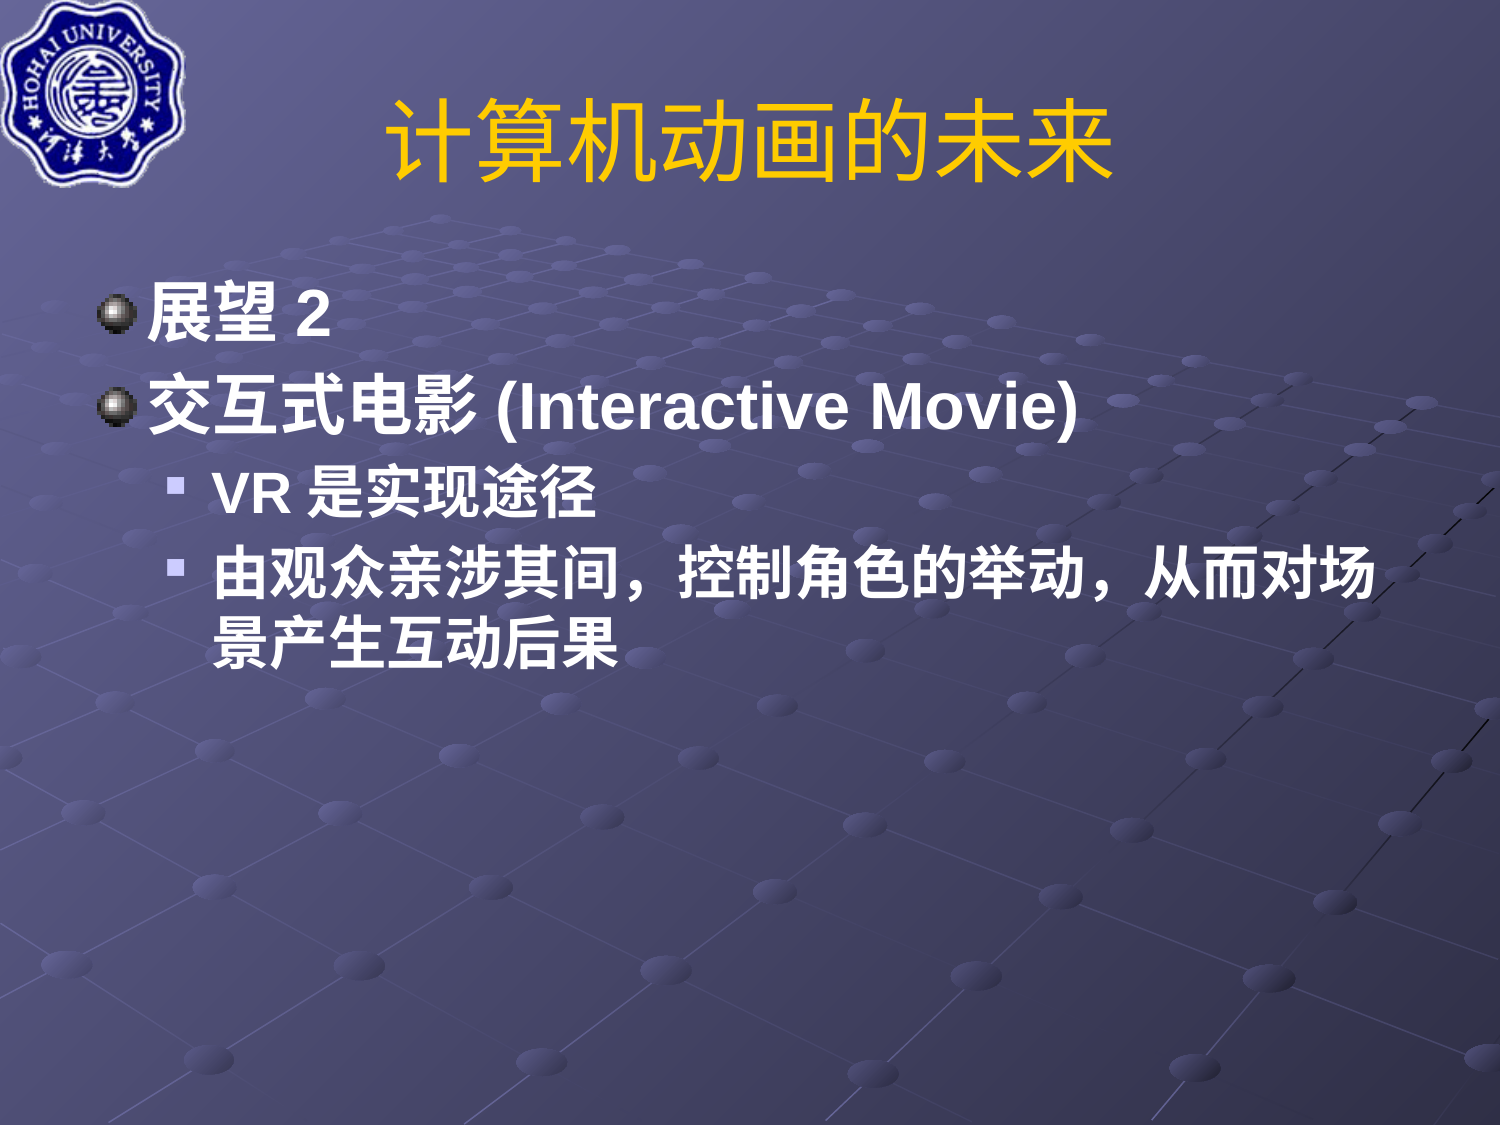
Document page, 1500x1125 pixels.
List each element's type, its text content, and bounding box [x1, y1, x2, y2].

picture [89, 286, 137, 334]
picture [89, 379, 137, 427]
title 计算机动画的未来 [74, 44, 1426, 233]
picture [0, 0, 186, 188]
slide_number [1074, 1023, 1426, 1100]
list 展望2 交互式电影(Interactive Movie) VR是实现途径 由观众亲涉其间，控制角色的举动，从而对场景产生互动后果 [74, 262, 1426, 1007]
